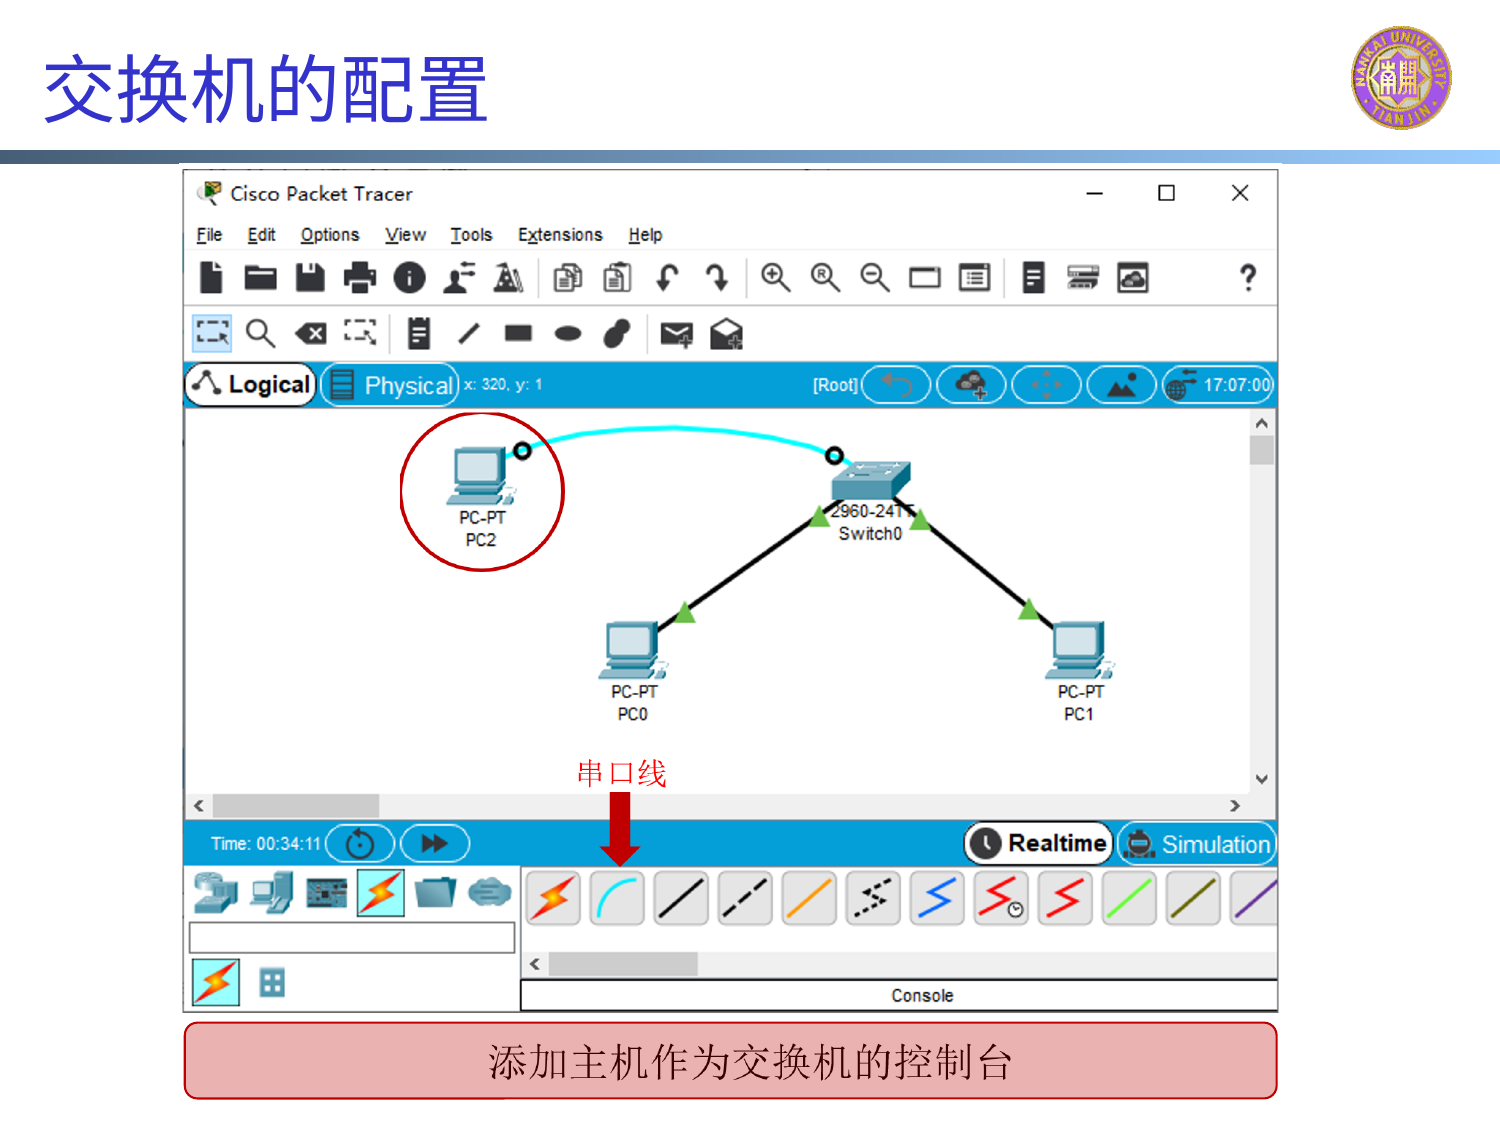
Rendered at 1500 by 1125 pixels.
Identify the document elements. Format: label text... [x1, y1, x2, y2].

title 交换机的配置 [25, 24, 1475, 151]
picture [179, 162, 1282, 1089]
